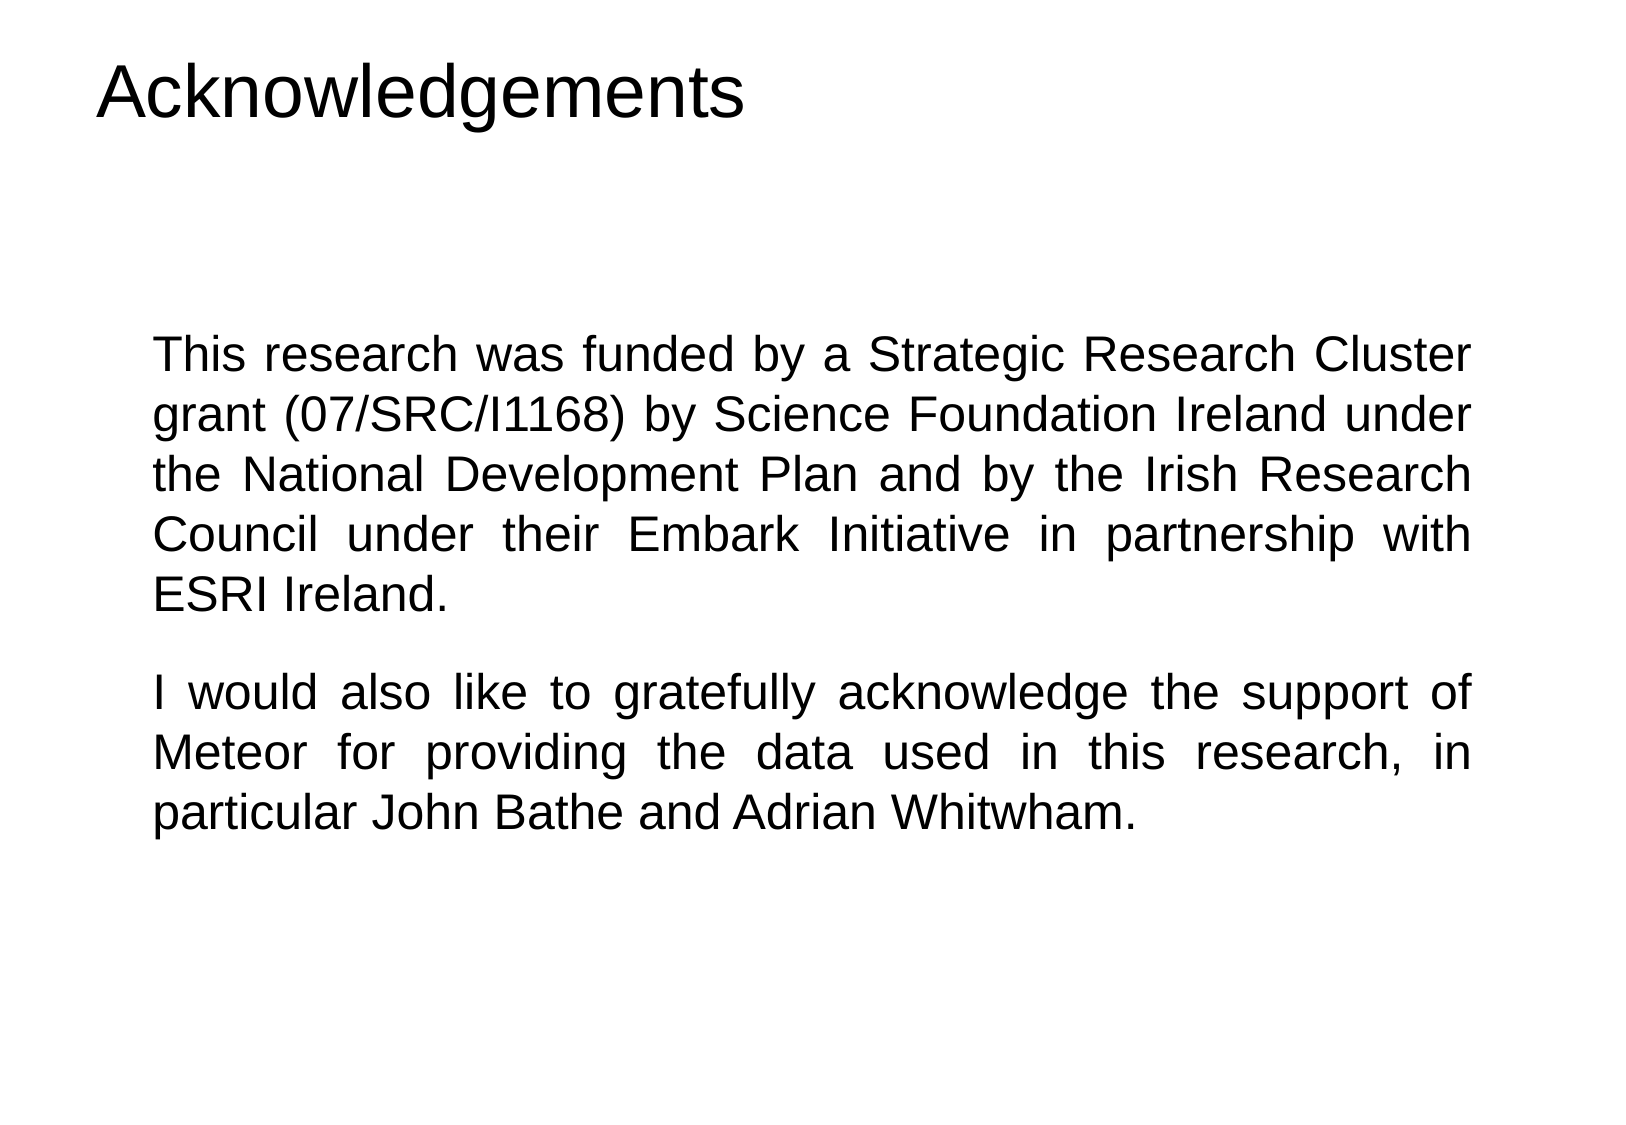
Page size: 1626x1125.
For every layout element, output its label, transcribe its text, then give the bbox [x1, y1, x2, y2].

title Acknowledgements [81, 45, 1544, 233]
list This research was funded by a Strategic Research Cluster grant (07/SRC/I1168) by Science Foundation Ireland under the National Development Plan and by the Irish Research Council under their Embark Initiative in partnership with ESRI Ireland. I would also like to gratefully acknowledge the support of Meteor for providing the data used in this research, in particular John Bathe and Adrian Whitwham. [137, 314, 1488, 1005]
